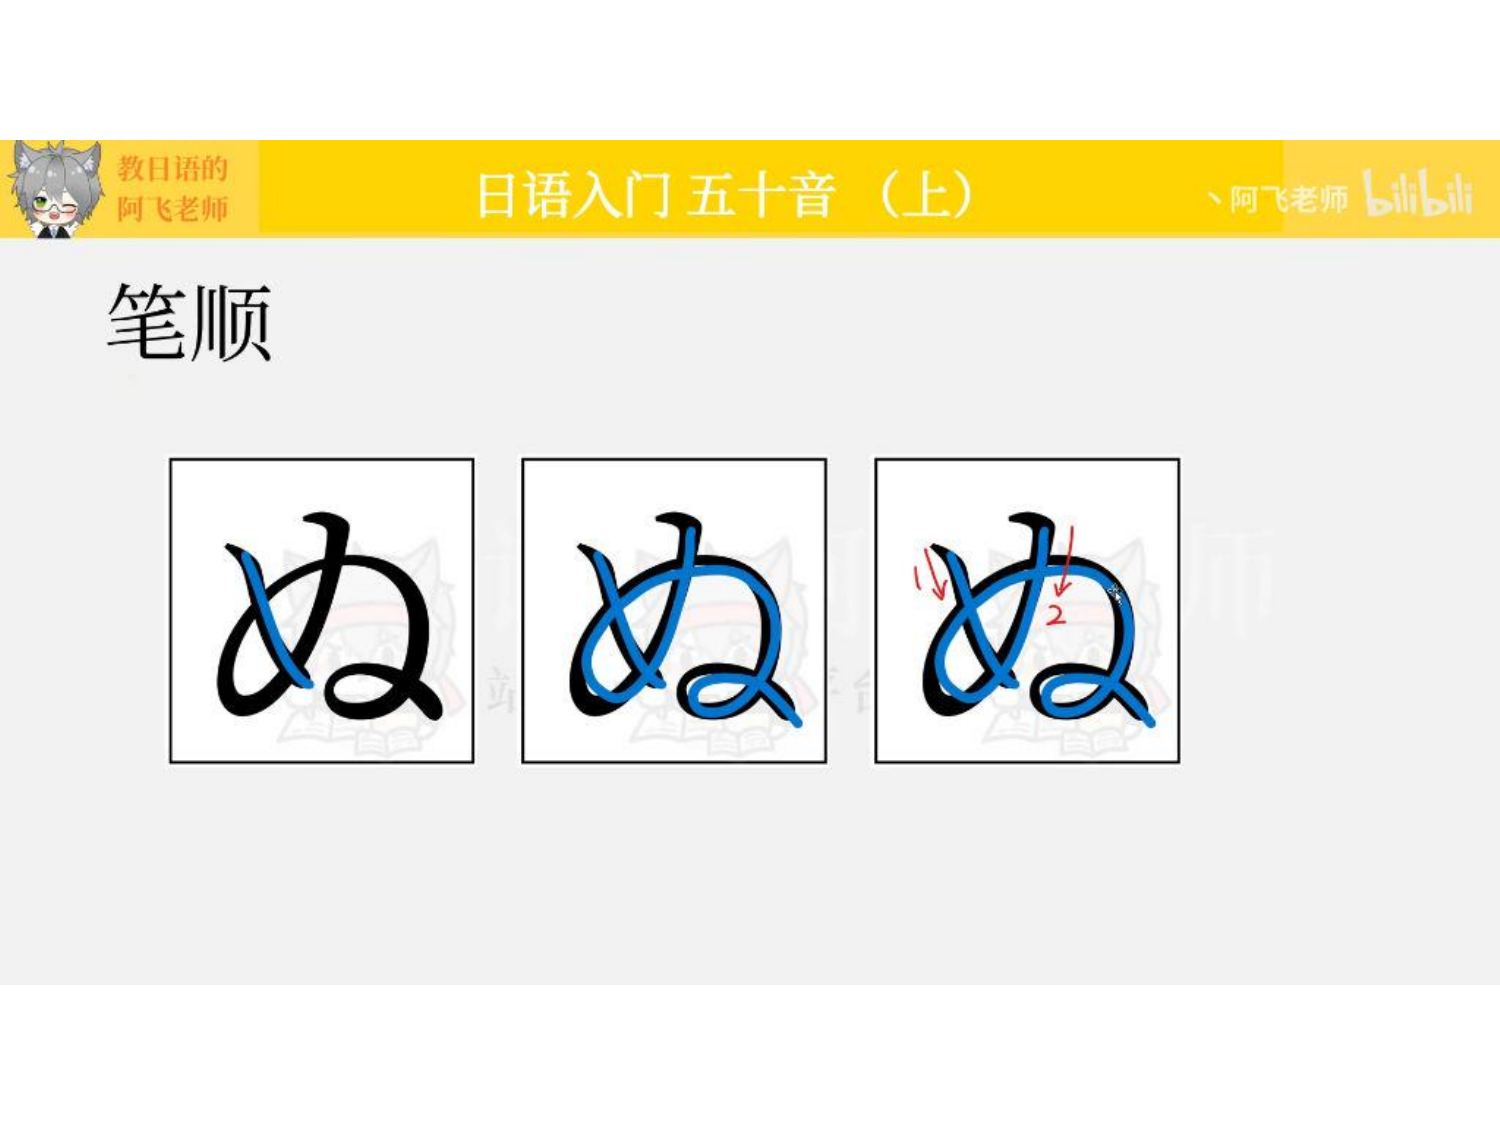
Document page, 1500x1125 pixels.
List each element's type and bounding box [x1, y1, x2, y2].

picture [0, 140, 1500, 985]
